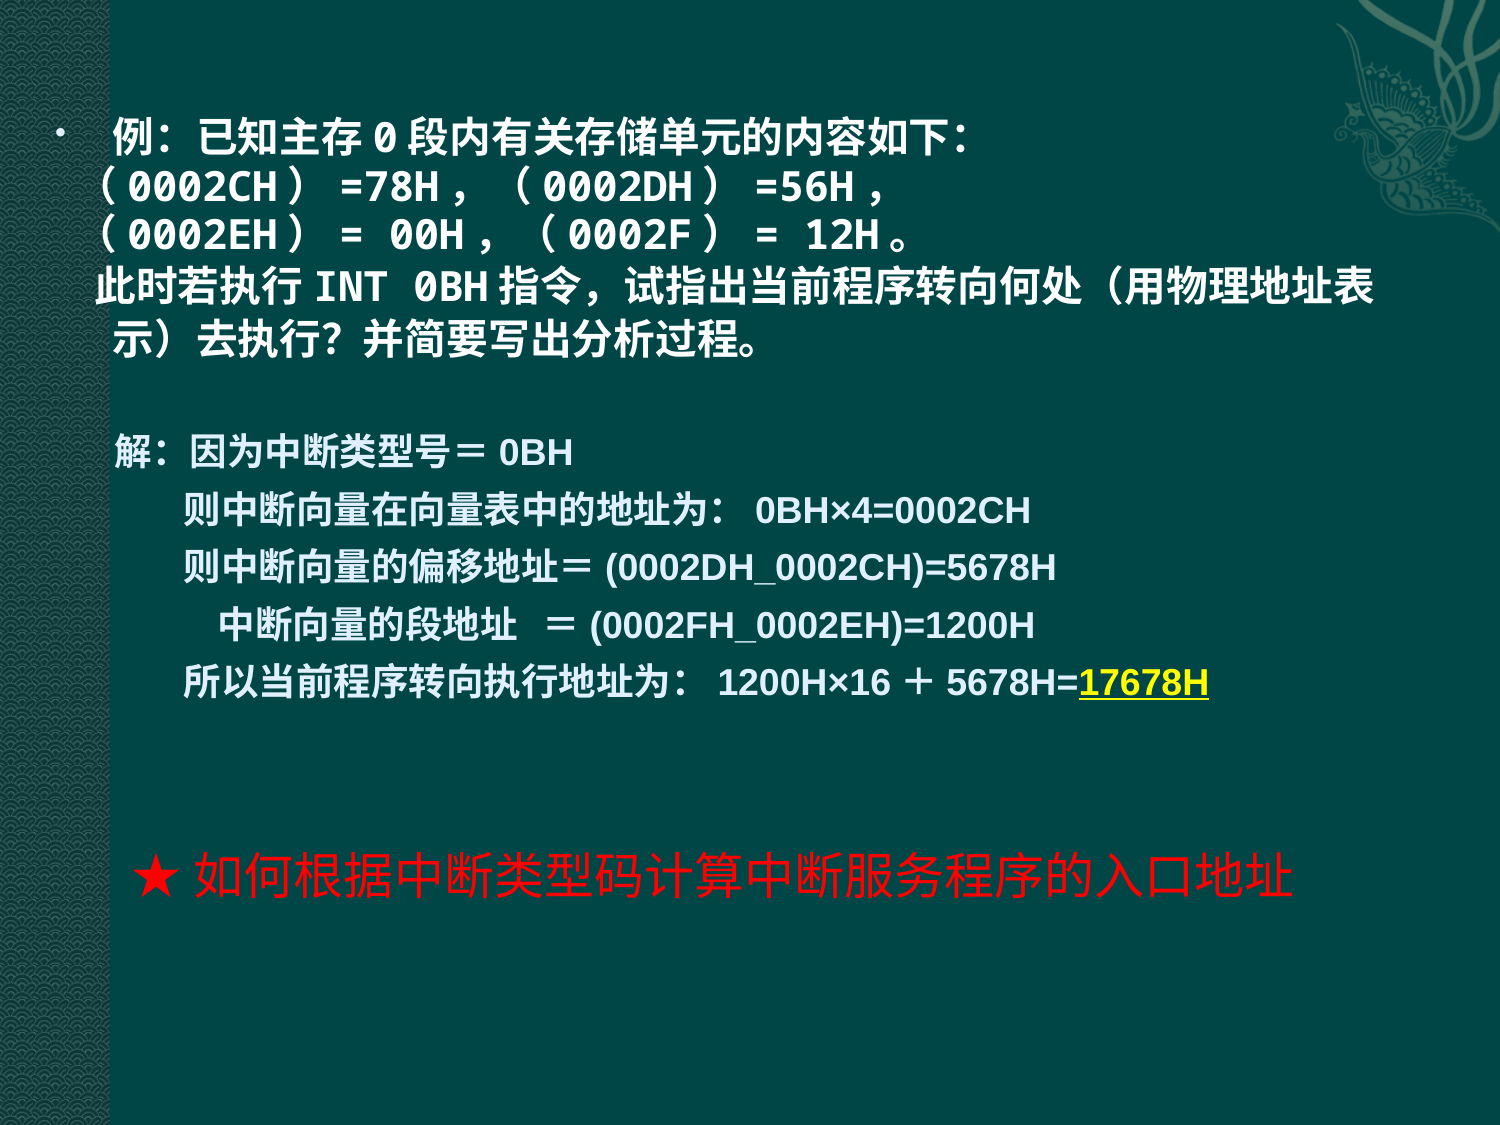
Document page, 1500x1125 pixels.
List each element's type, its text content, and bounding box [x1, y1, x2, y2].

list 例：已知主存0段内有关存储单元的内容如下： （0002CH）=78H，（0002DH）=56H， （0002EH）= 00H，（0002F）= 12H。 此时若执行INT 0BH指令，试指出当前程序转向何处（用物理地址表示）去执行？并简要写出分析过程。 [40, 113, 1443, 398]
text_box 解：因为中断类型号＝0BH 则中断向量在向量表中的地址为：0BH×4=0002CH 则中断向量的偏移地址＝(0002DH_0002CH)=5678H 中断向量的段地址 ＝(0002FH_0002EH)=1200H 所以当前程序转向执行地址为：1200H×16＋5678H=17678H [100, 420, 1447, 711]
picture [0, 0, 110, 1125]
text_box ★如何根据中断类型码计算中断服务程序的入口地址 [117, 843, 1360, 913]
